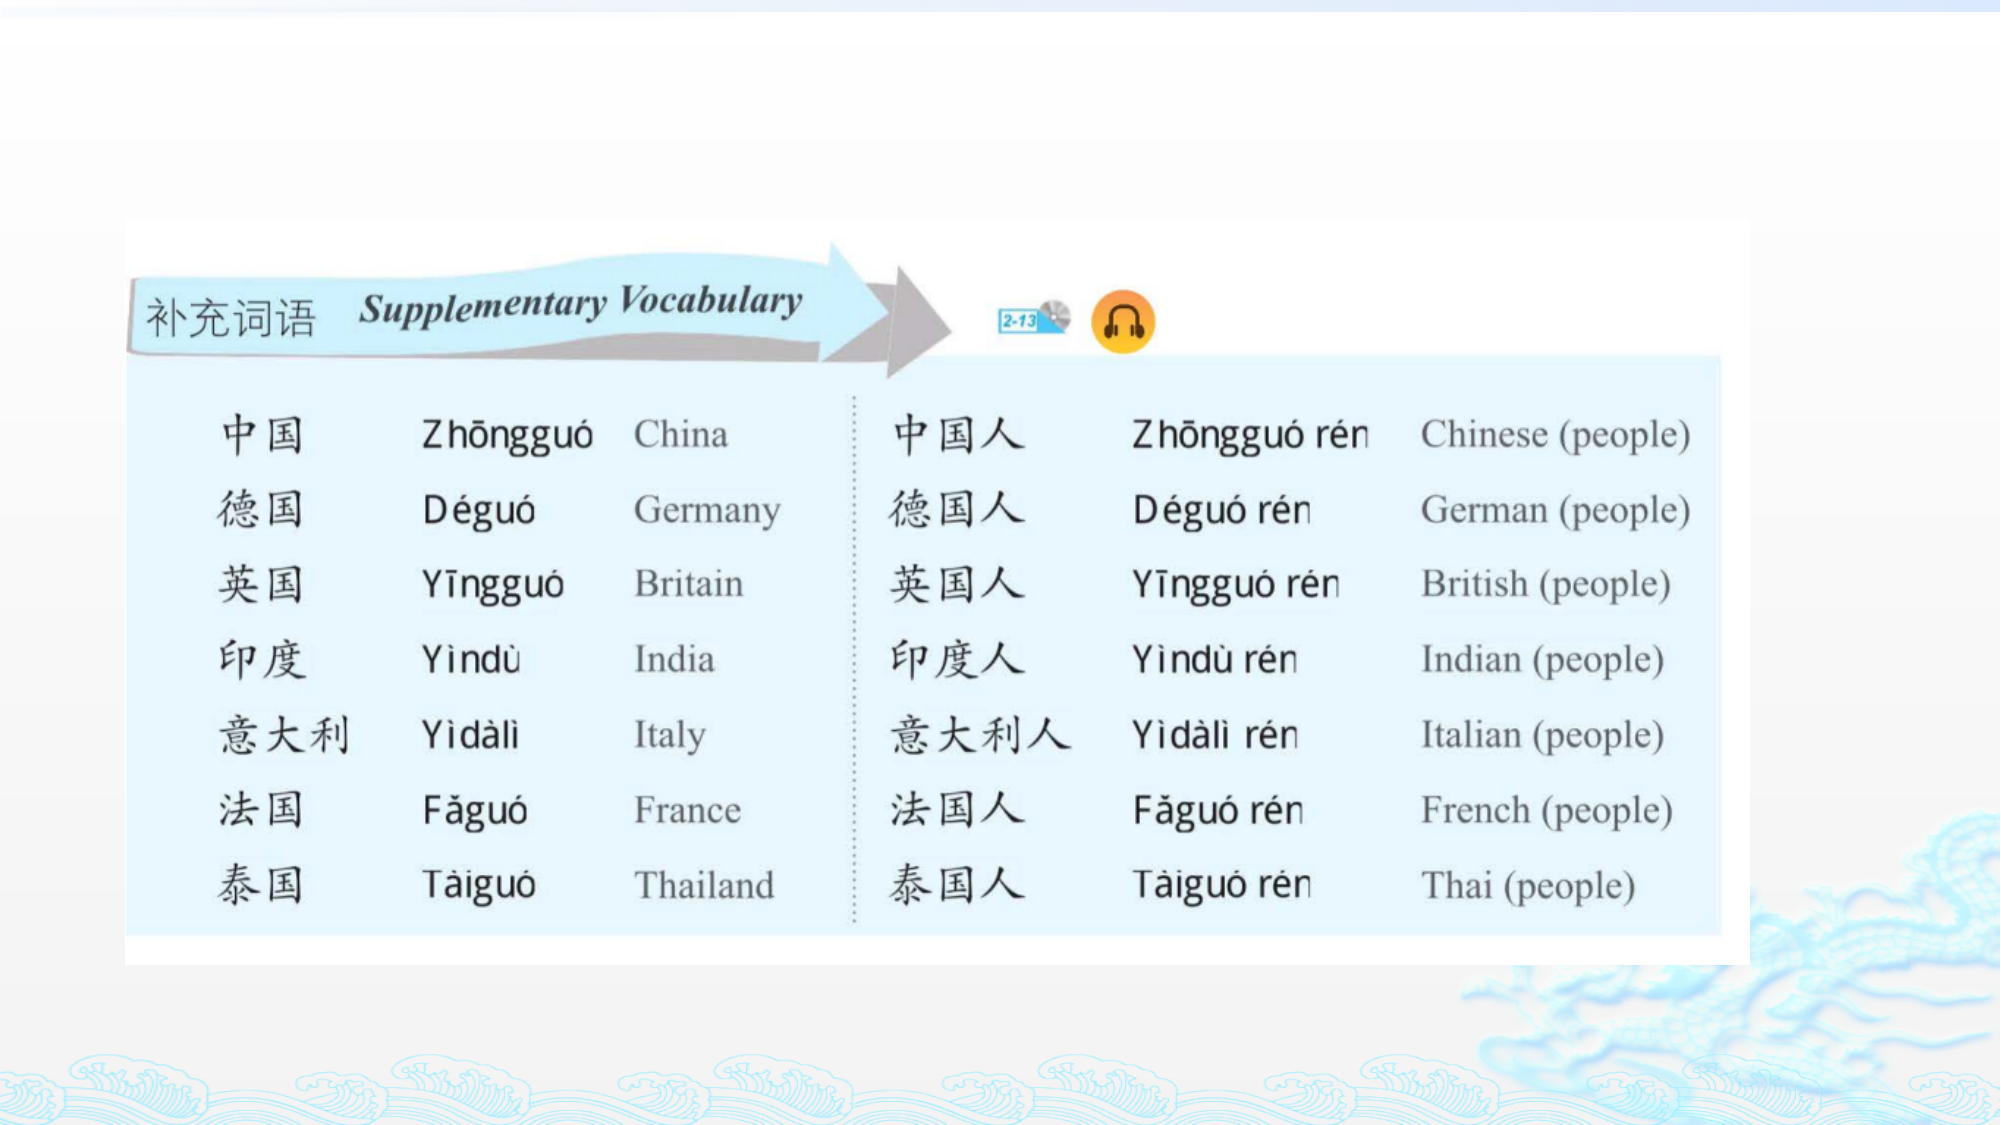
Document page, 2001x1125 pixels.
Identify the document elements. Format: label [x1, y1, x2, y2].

list [125, 219, 1750, 965]
